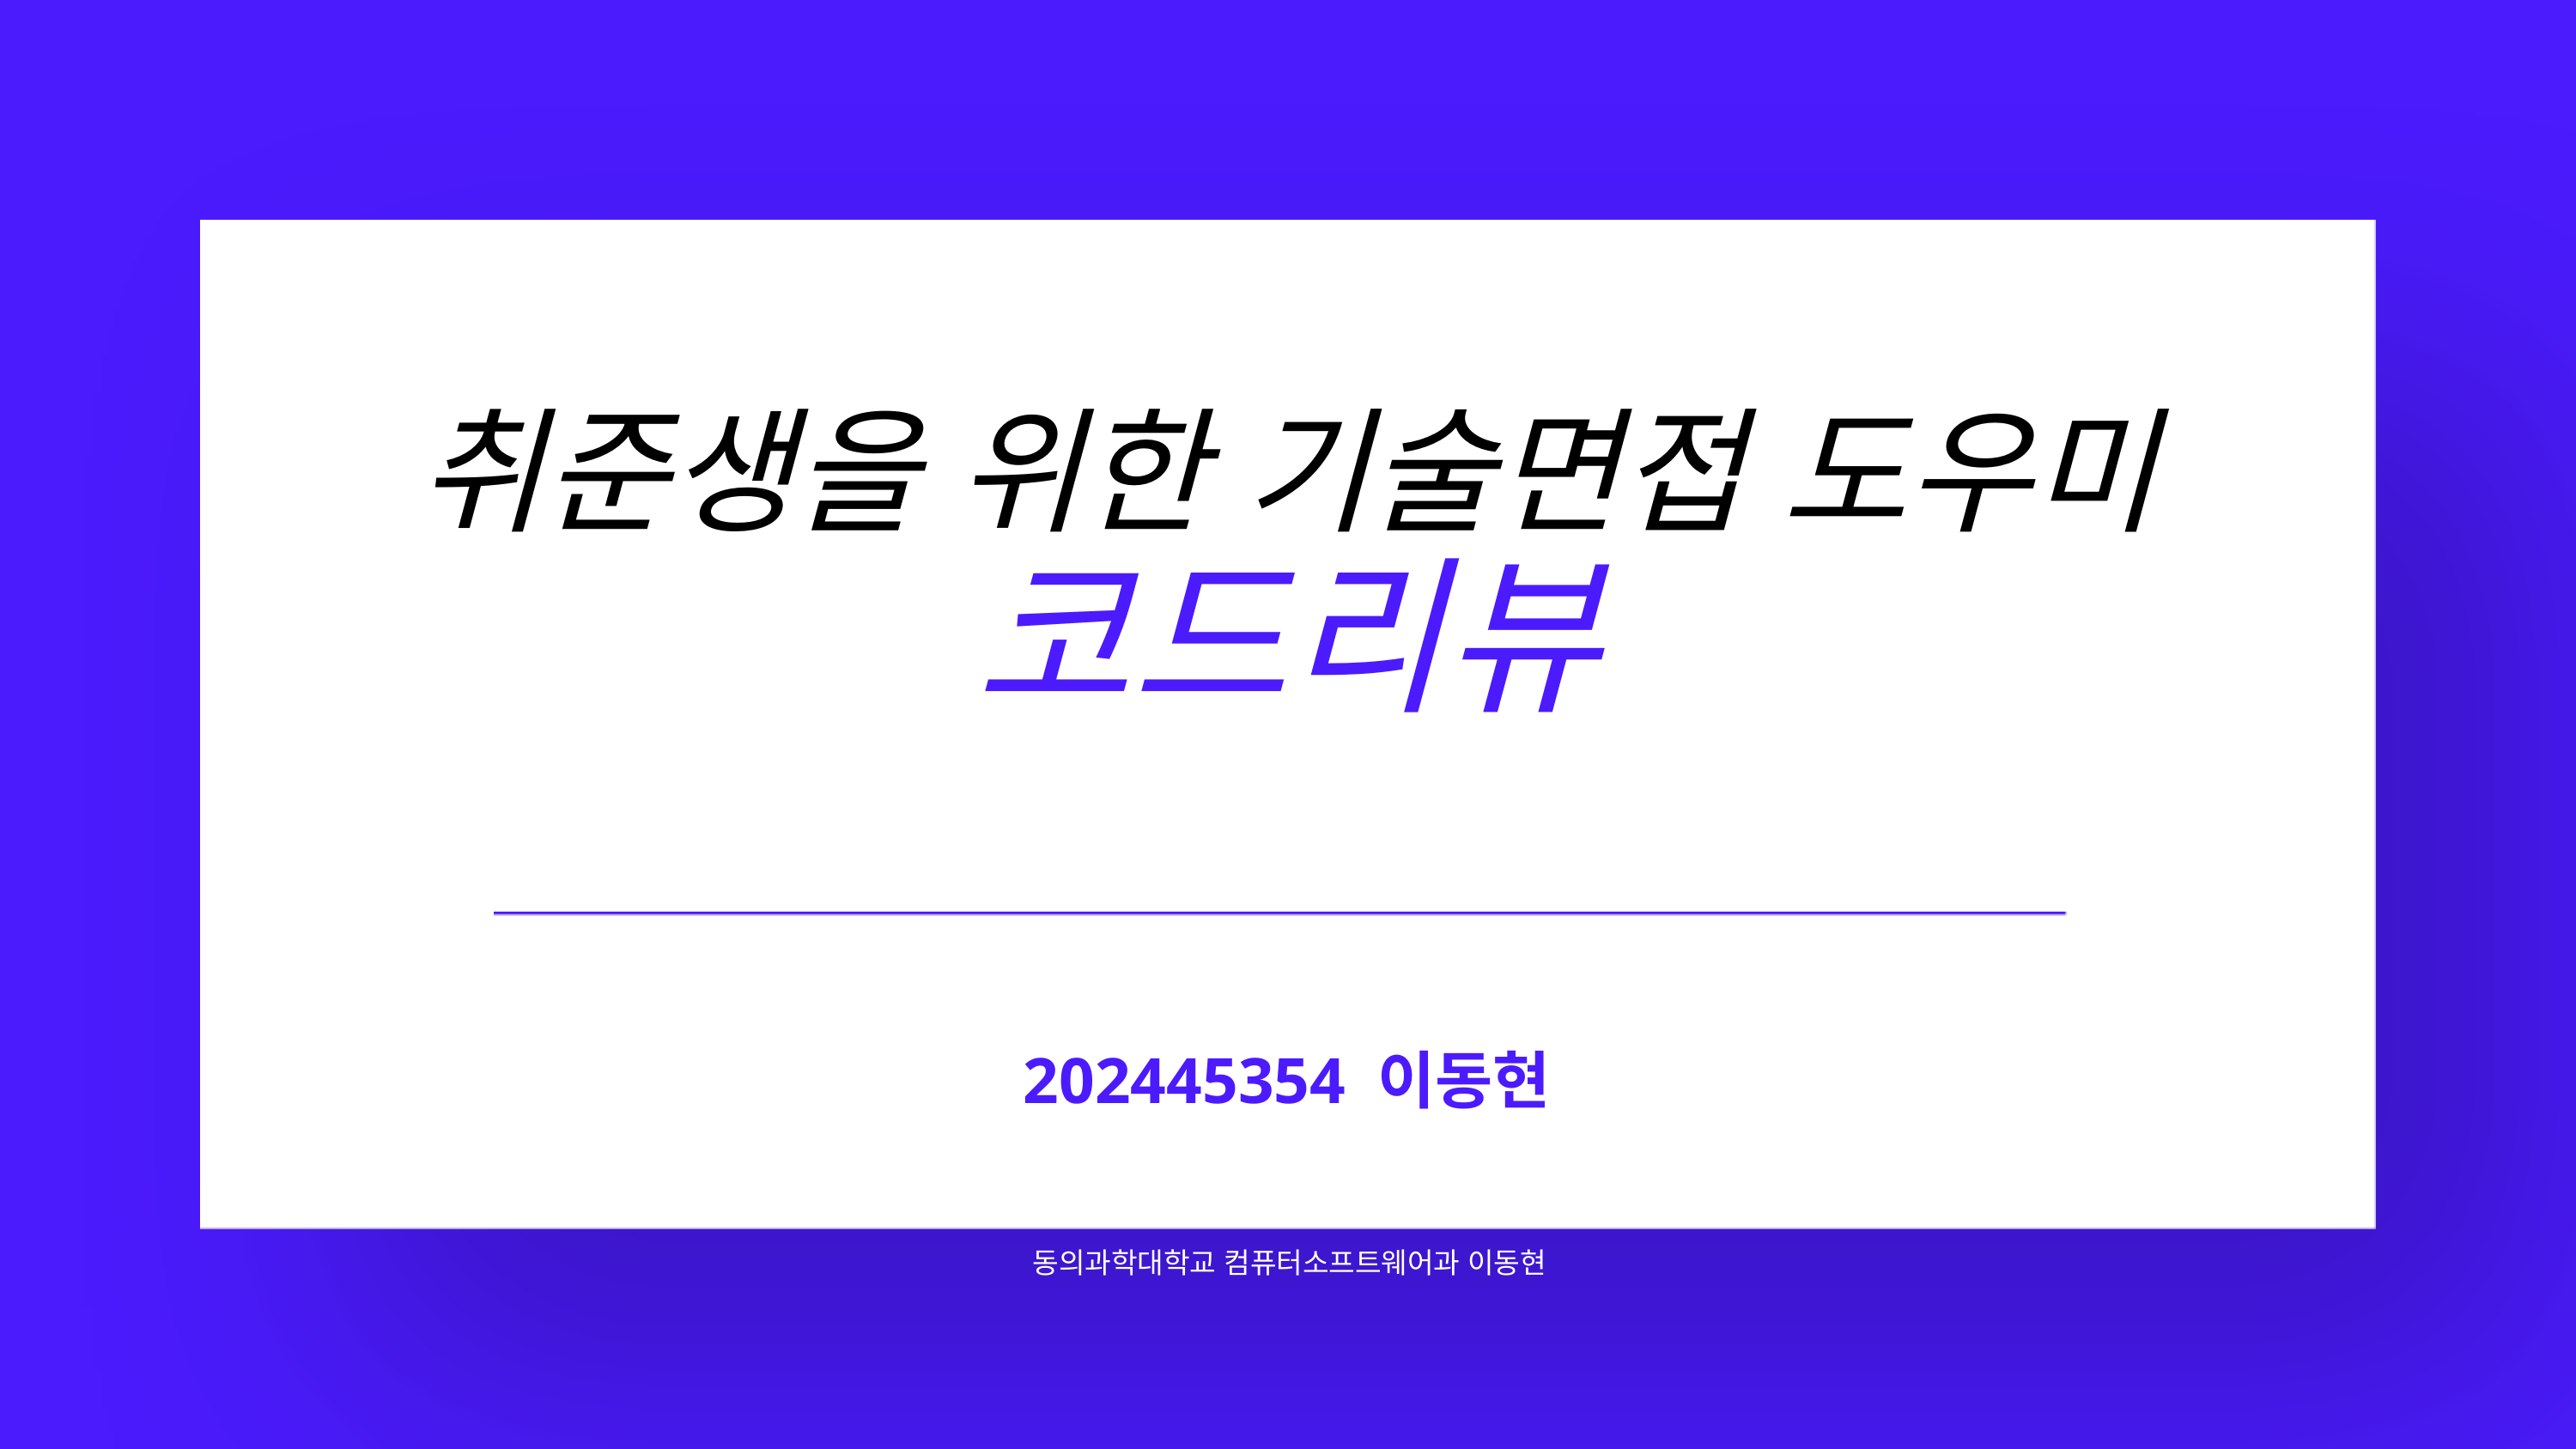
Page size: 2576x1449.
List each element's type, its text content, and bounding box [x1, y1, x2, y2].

picture [200, 219, 2376, 1229]
text_box 동의과학대학교 컴퓨터소프트웨어과 이동현 [227, 1246, 2353, 1288]
